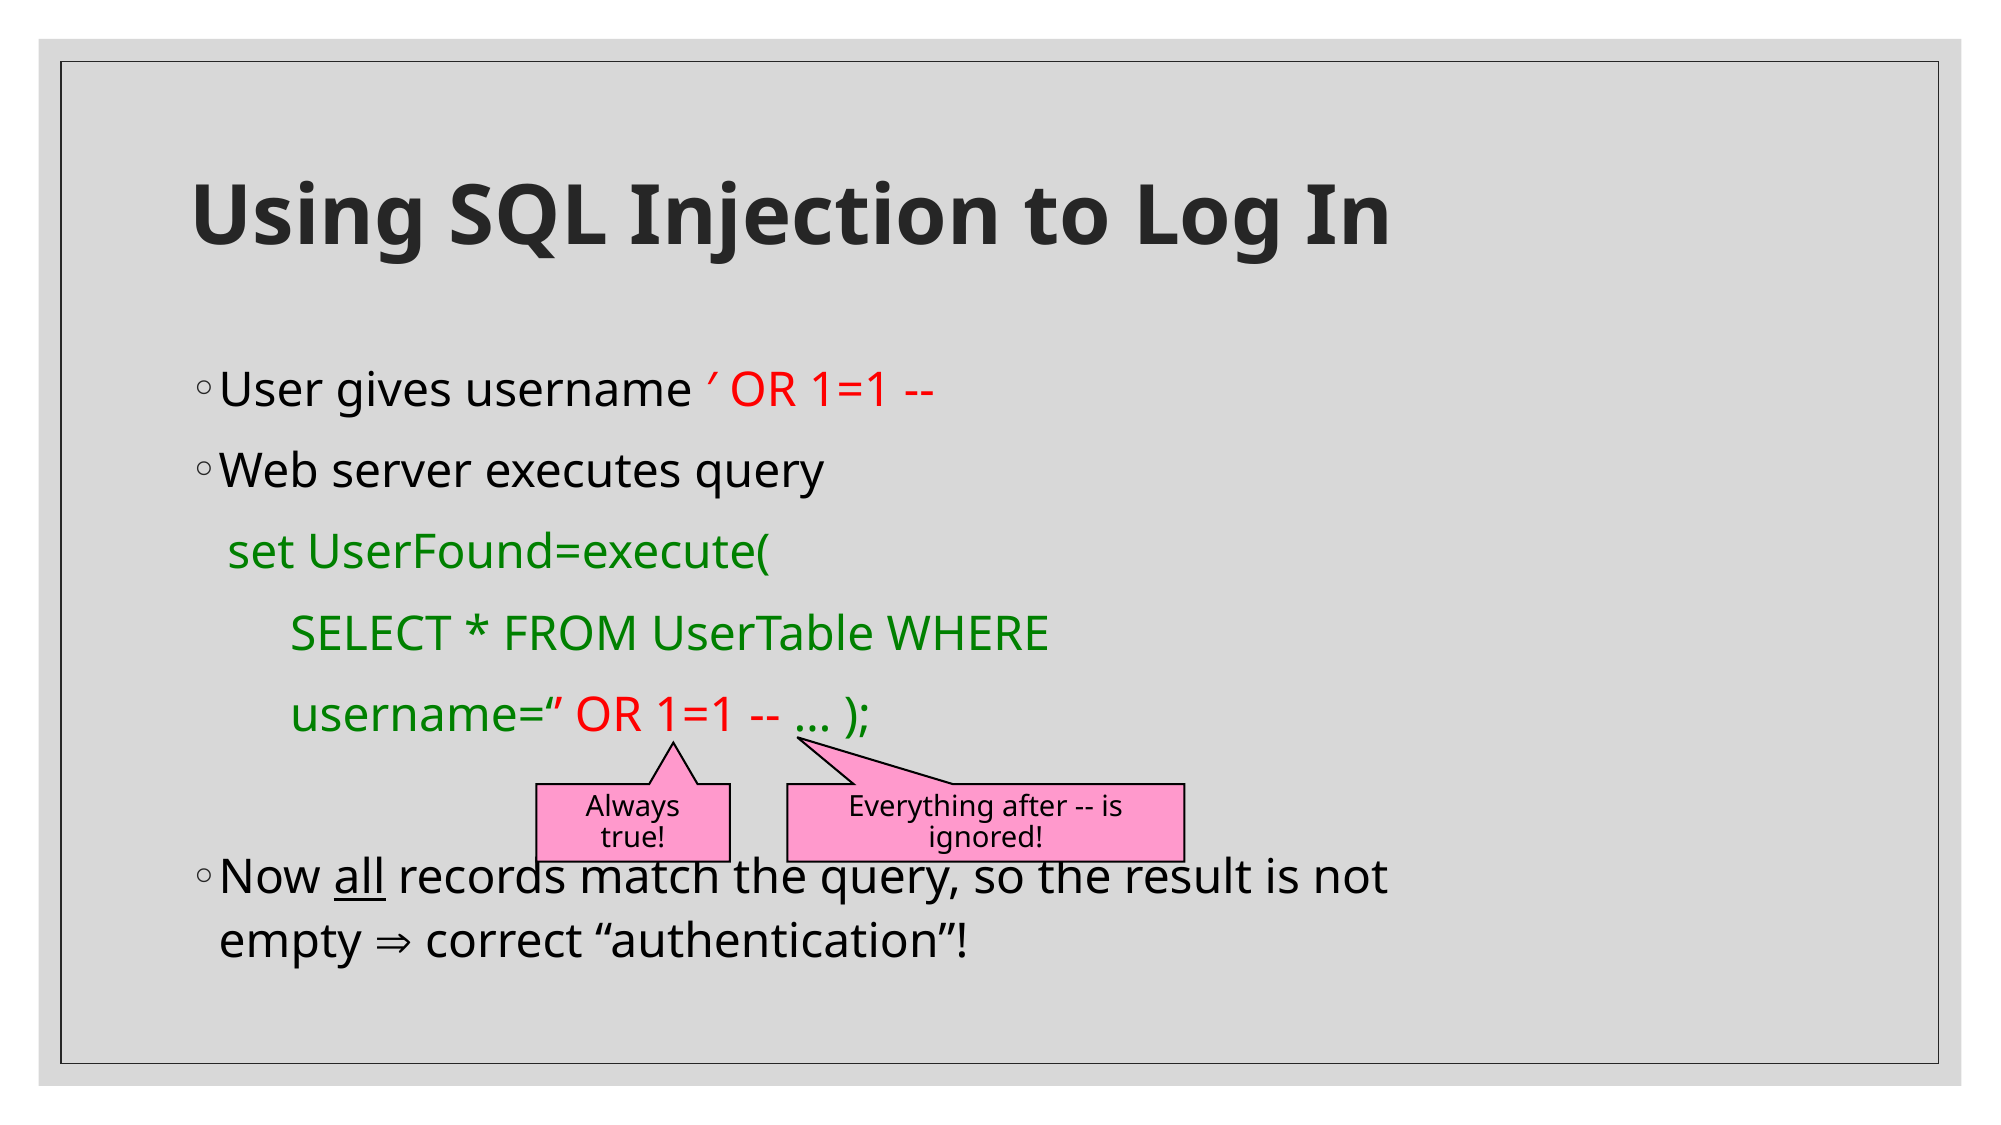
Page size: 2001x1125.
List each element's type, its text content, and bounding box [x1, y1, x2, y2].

list User gives username ′ OR 1=1 -- Web server executes query set UserFound=execute( SELECT * FROM UserTable WHERE username=‘’ OR 1=1 -- … ); Now all records match the query, so the result is not empty  correct “authentication”! [174, 345, 1503, 977]
text_box Everything after -- is ignored! [787, 737, 1185, 862]
text_box Always true! [536, 742, 730, 862]
title Using SQL Injection to Log In [174, 105, 1825, 331]
